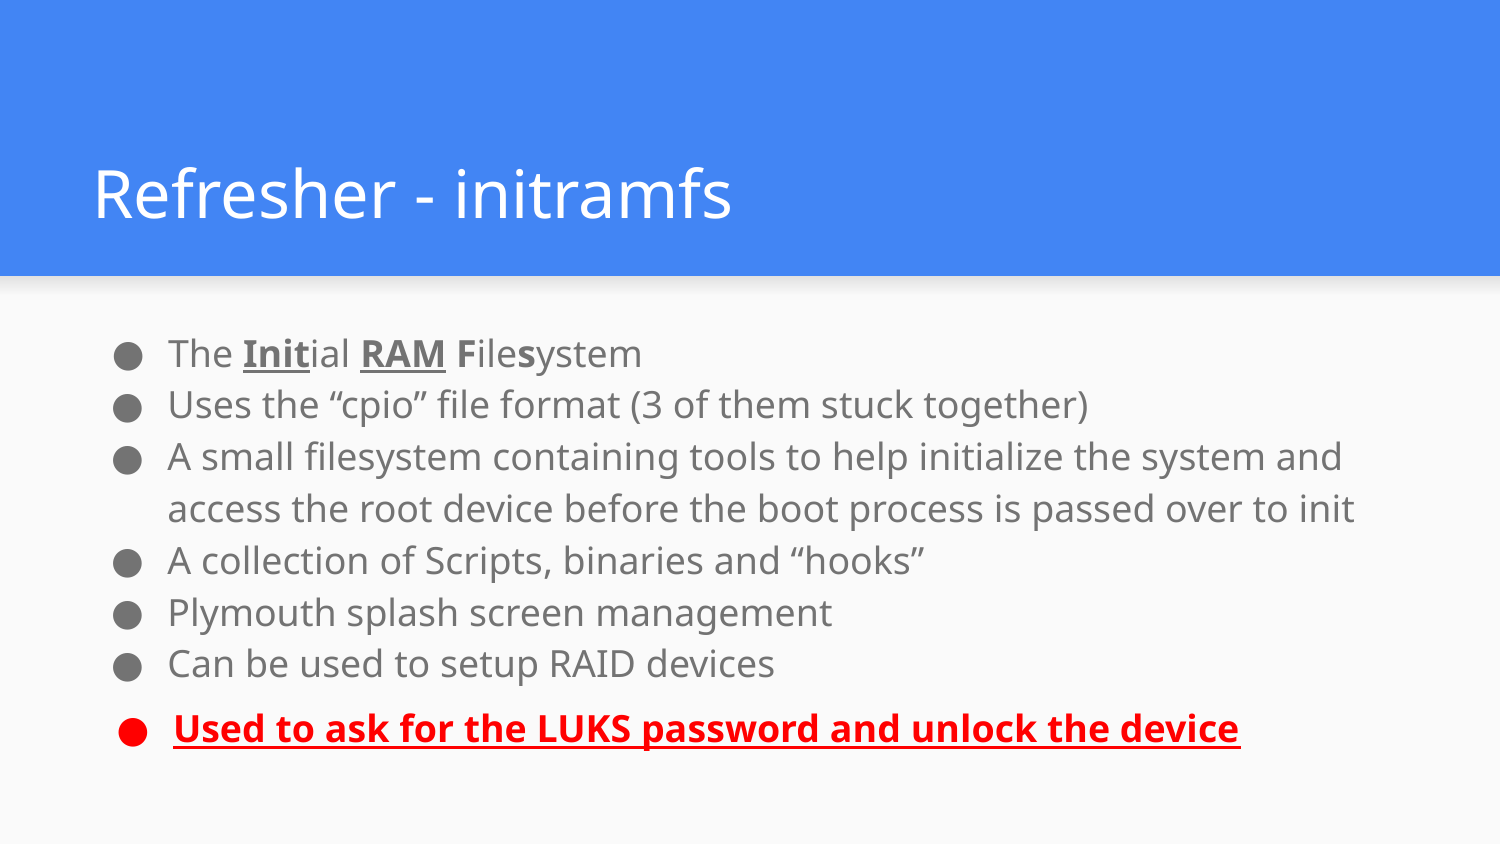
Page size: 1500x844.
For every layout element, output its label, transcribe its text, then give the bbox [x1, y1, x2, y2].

list Uses the “cpio” file format (3 of them stuck together) A small filesystem containing tools to help initialize the system and access the root device before the boot process is passed over to init A collection of Scripts, binaries and “hooks” Plymouth splash screen management Can be used to setup RAID devices [77, 314, 1427, 760]
title Refresher - initramfs [77, 121, 1427, 248]
text_box Used to ask for the LUKS password and unlock the device [83, 683, 1261, 766]
text_box The Initial RAM Filesystem [78, 307, 1214, 390]
